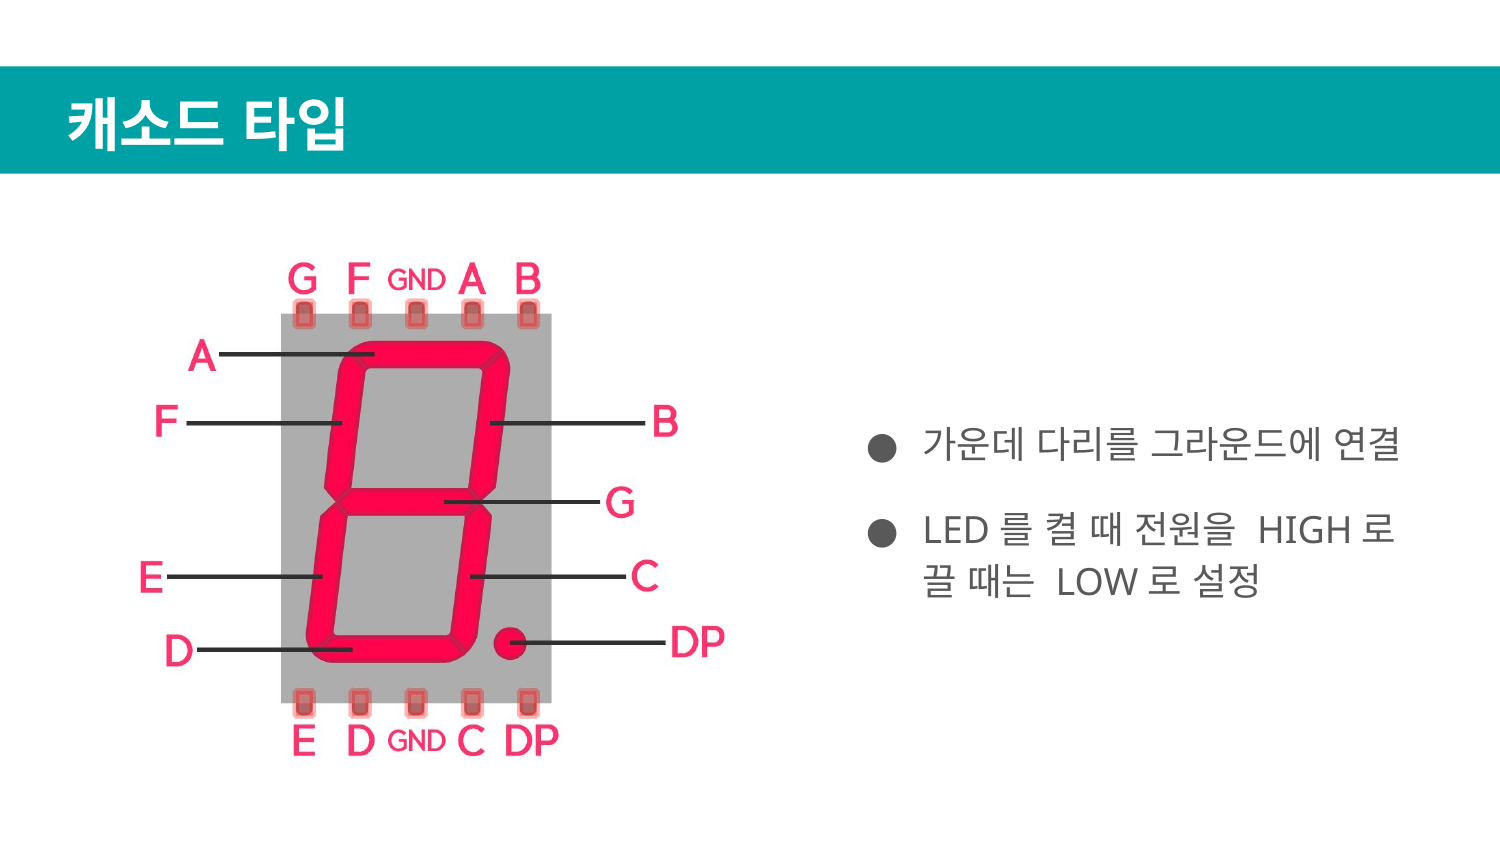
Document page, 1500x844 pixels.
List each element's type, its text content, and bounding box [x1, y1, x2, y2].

title 캐소드 타입 [51, 72, 1449, 167]
list 가운데 다리를 그라운드에 연결 LED를 켤 때 전원을 HIGH로 끌 때는 LOW로 설정 [832, 173, 1500, 844]
picture [0, 248, 833, 769]
